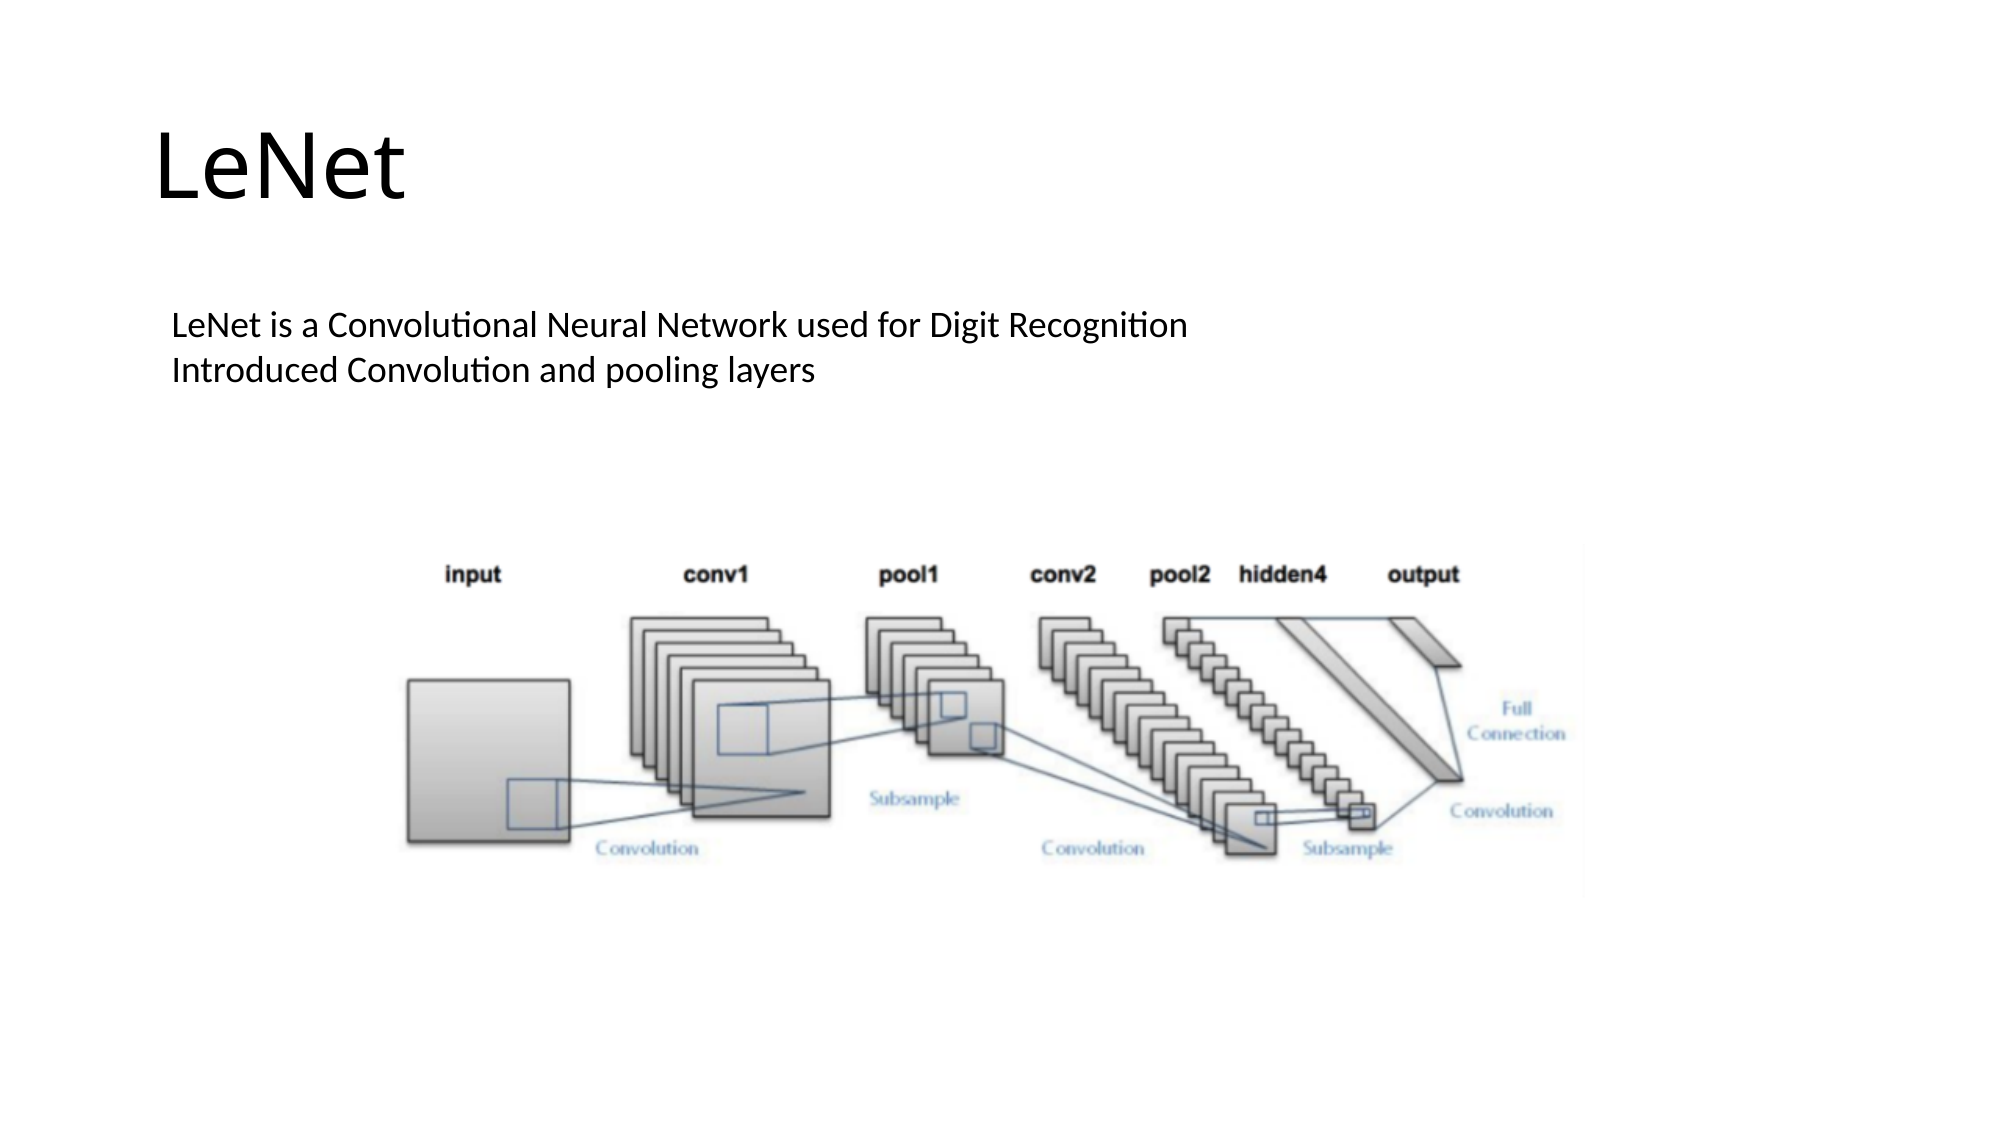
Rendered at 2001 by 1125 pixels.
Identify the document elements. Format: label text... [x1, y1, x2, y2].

text_box LeNet is a Convolutional Neural Network used for Digit Recognition Introduced Convolution and pooling layers [156, 292, 1616, 398]
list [384, 544, 1585, 898]
title LeNet [137, 59, 1863, 278]
